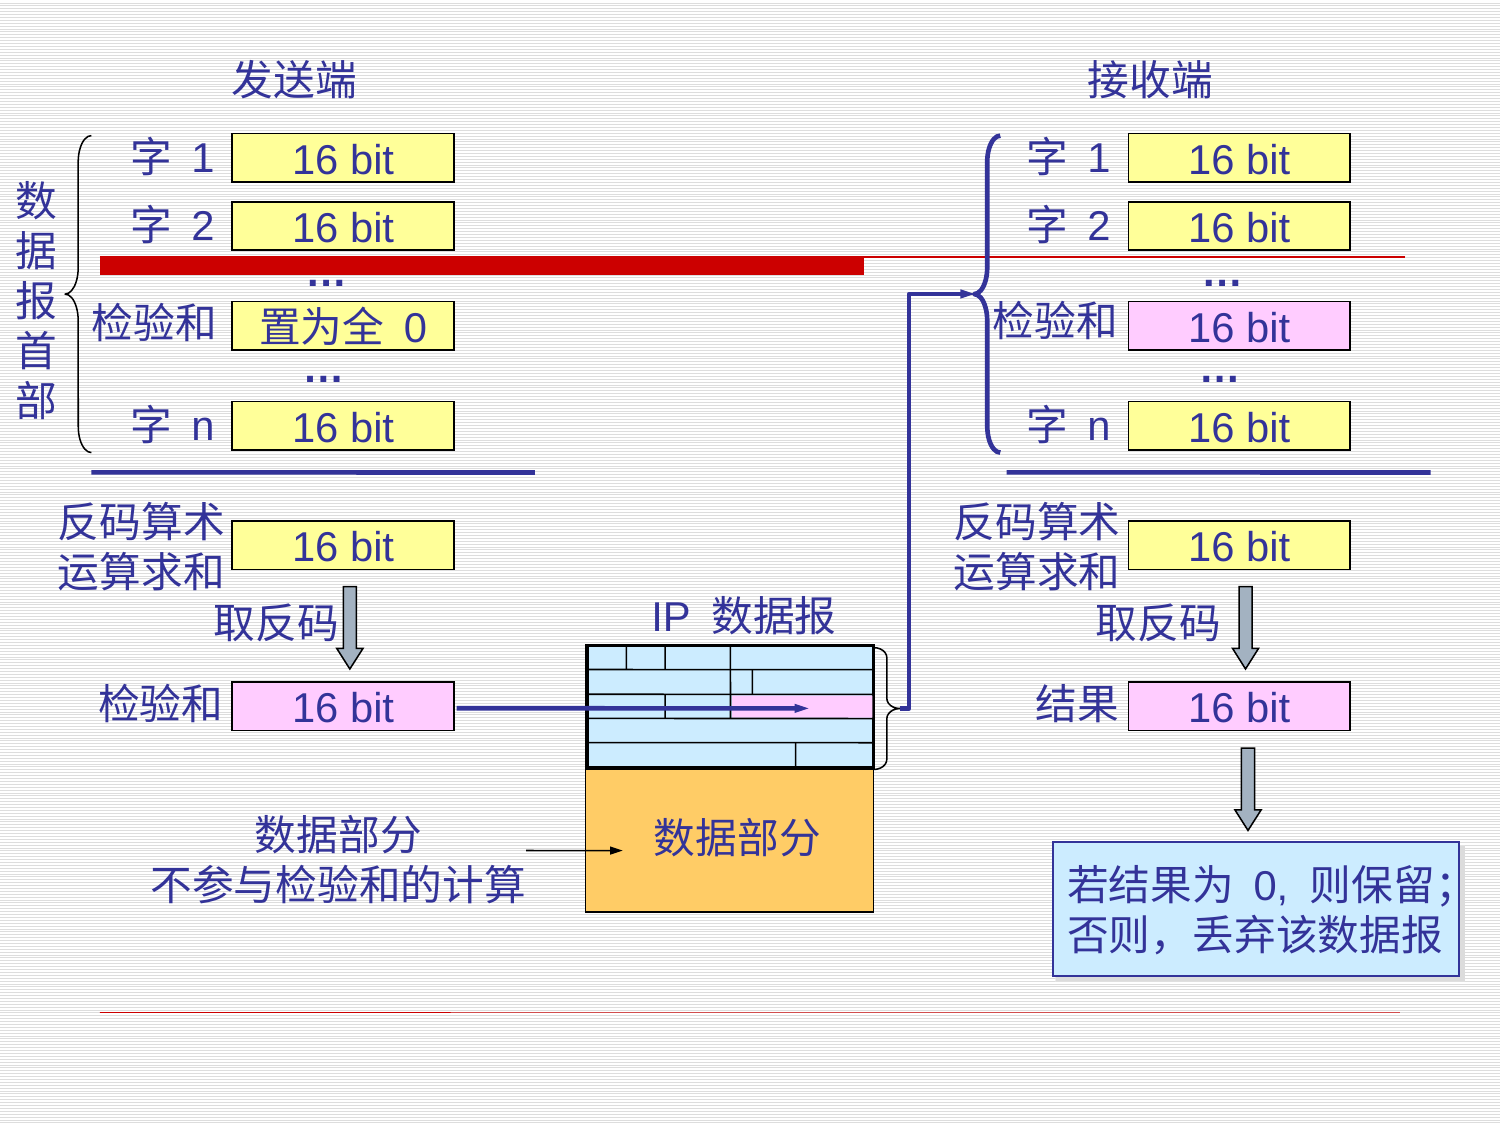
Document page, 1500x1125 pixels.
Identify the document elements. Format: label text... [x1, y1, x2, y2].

text_box [72, 135, 92, 291]
text_box [732, 695, 873, 718]
text_box [753, 670, 873, 694]
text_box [1020, 670, 1351, 736]
text_box 16 bit [232, 133, 454, 183]
text_box [873, 647, 900, 770]
text_box [796, 743, 873, 767]
text_box [587, 719, 873, 742]
text_box 字 1 [1011, 123, 1126, 189]
text_box 字 n [115, 391, 230, 457]
text_box 数据部分 [639, 804, 836, 869]
text_box [587, 670, 730, 694]
text_box … [287, 363, 360, 399]
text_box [1052, 747, 1460, 977]
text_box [135, 801, 623, 918]
text_box [587, 695, 665, 708]
text_box 字 1 [115, 123, 230, 189]
text_box 16 bit [232, 401, 454, 450]
text_box [900, 289, 972, 709]
text_box [666, 695, 730, 708]
text_box IP 数据报 [636, 582, 852, 647]
text_box [587, 709, 665, 718]
text_box [983, 135, 1001, 285]
text_box [587, 743, 795, 767]
text_box … [290, 236, 363, 287]
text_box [83, 670, 455, 736]
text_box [938, 488, 1351, 604]
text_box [198, 586, 364, 668]
text_box 数 据 报 首 部 [0, 167, 72, 433]
text_box [731, 670, 752, 694]
text_box [731, 645, 874, 669]
text_box [666, 647, 730, 669]
text_box [460, 704, 809, 713]
text_box [587, 645, 626, 669]
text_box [977, 286, 1351, 353]
text_box 字 2 [115, 191, 230, 257]
text_box 发送端 [216, 45, 372, 111]
text_box [666, 709, 730, 718]
text_box 16 bit [1128, 201, 1350, 251]
text_box [78, 363, 92, 453]
text_box 字 n [1011, 391, 1126, 457]
text_box [987, 360, 1001, 453]
text_box [627, 645, 665, 669]
text_box 字 2 [1011, 191, 1126, 257]
text_box … [1186, 236, 1259, 285]
text_box [585, 769, 874, 912]
text_box 接收端 [1073, 45, 1228, 111]
text_box 16 bit [1128, 401, 1350, 450]
text_box … [1184, 360, 1256, 399]
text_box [42, 488, 455, 604]
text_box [76, 289, 455, 355]
text_box 16 bit [232, 201, 454, 251]
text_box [1080, 586, 1259, 670]
text_box 16 bit [1128, 133, 1350, 183]
